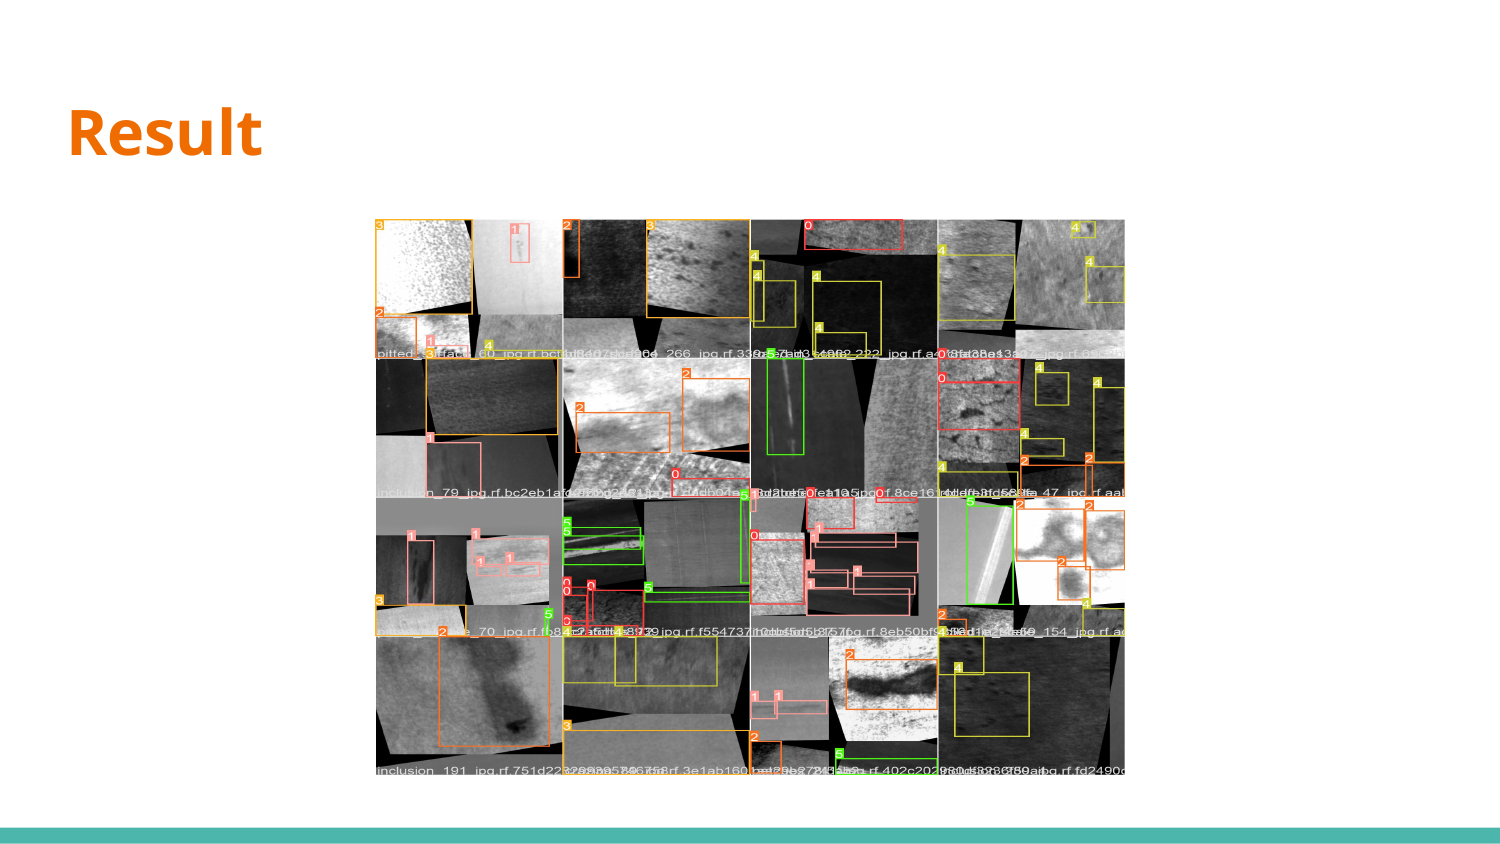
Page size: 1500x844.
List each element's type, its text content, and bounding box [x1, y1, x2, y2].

picture [374, 219, 1126, 775]
title Result [51, 72, 1449, 189]
